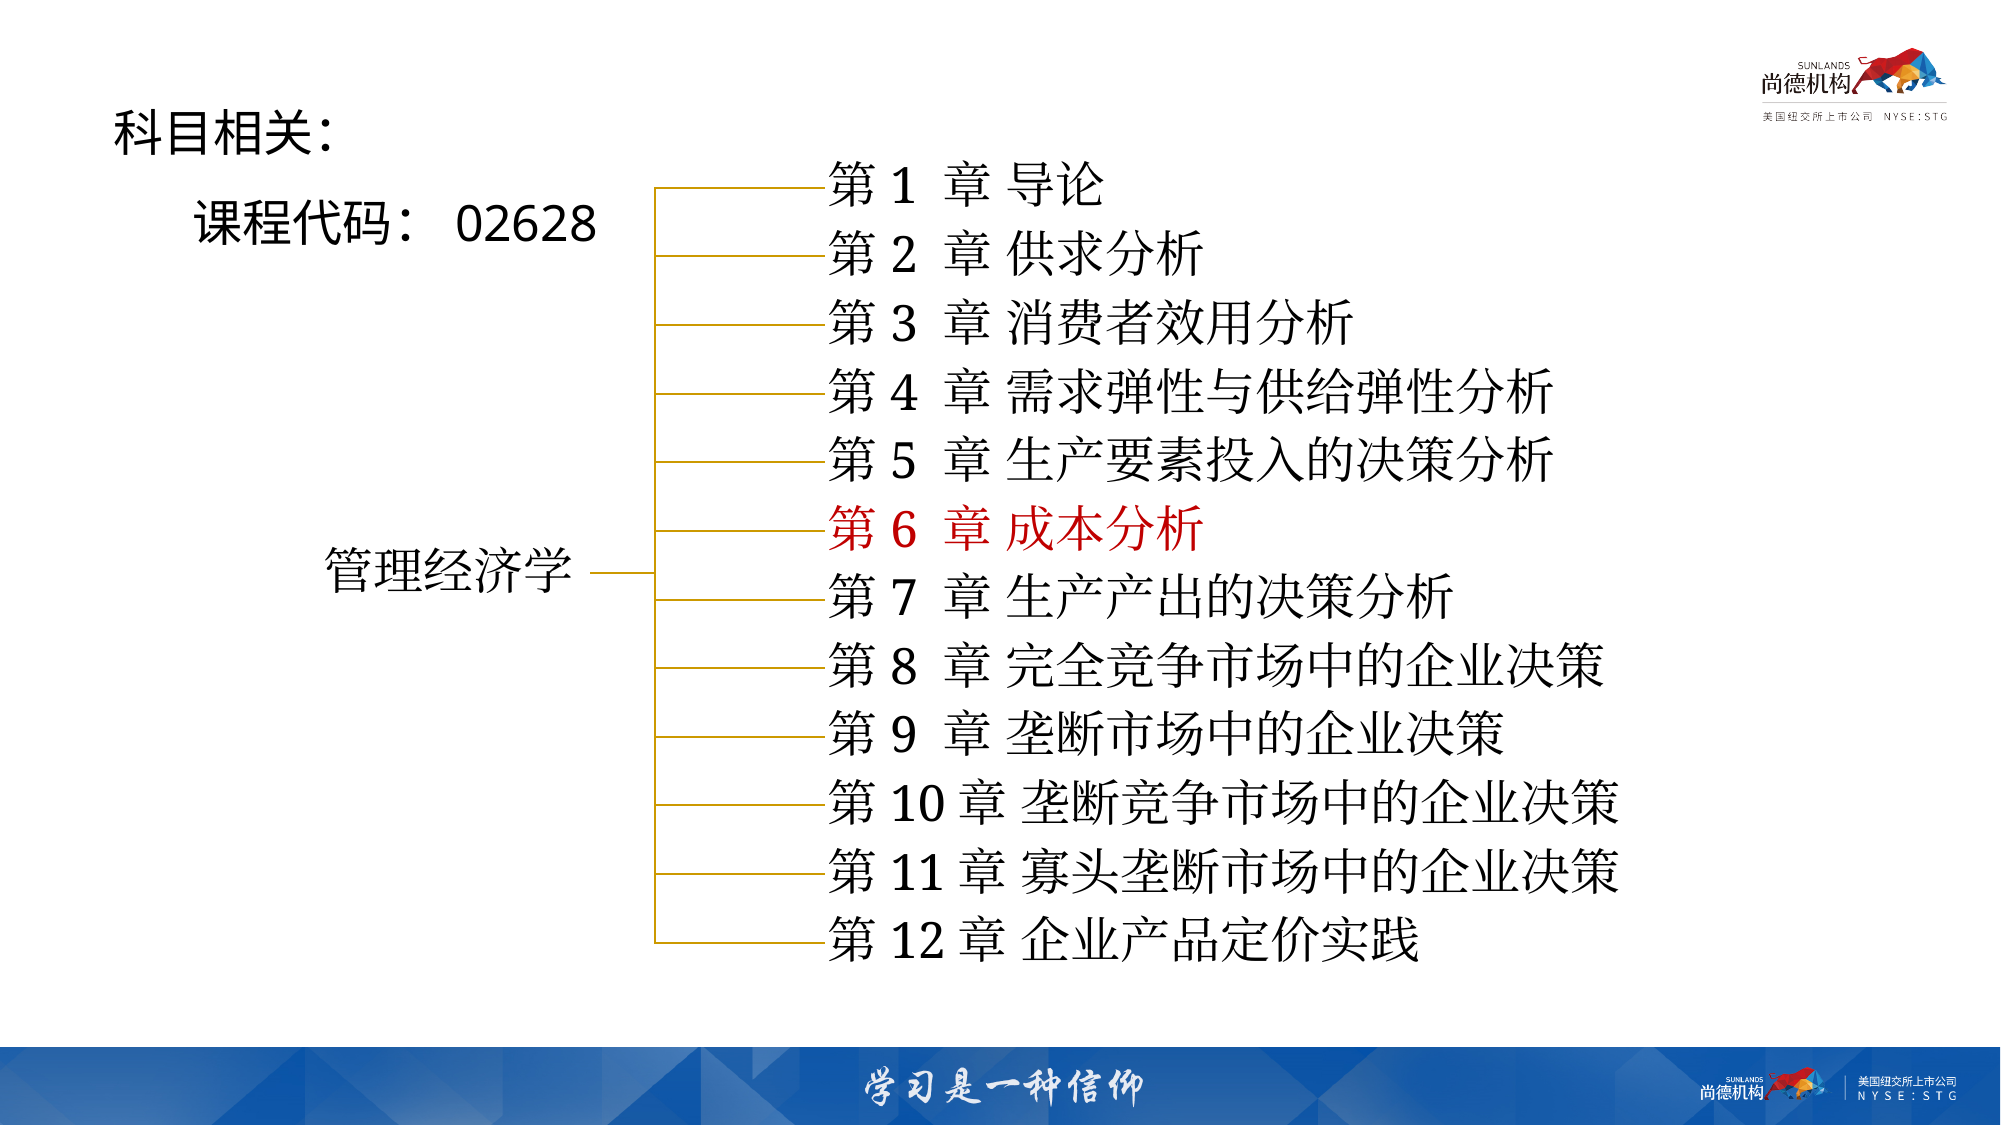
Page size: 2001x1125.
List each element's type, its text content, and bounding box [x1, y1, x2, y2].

picture [1720, 19, 1989, 150]
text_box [307, 161, 2000, 970]
picture [0, 1047, 2001, 1125]
text_box 科目相关： 课程代码：02628 [98, 64, 709, 259]
